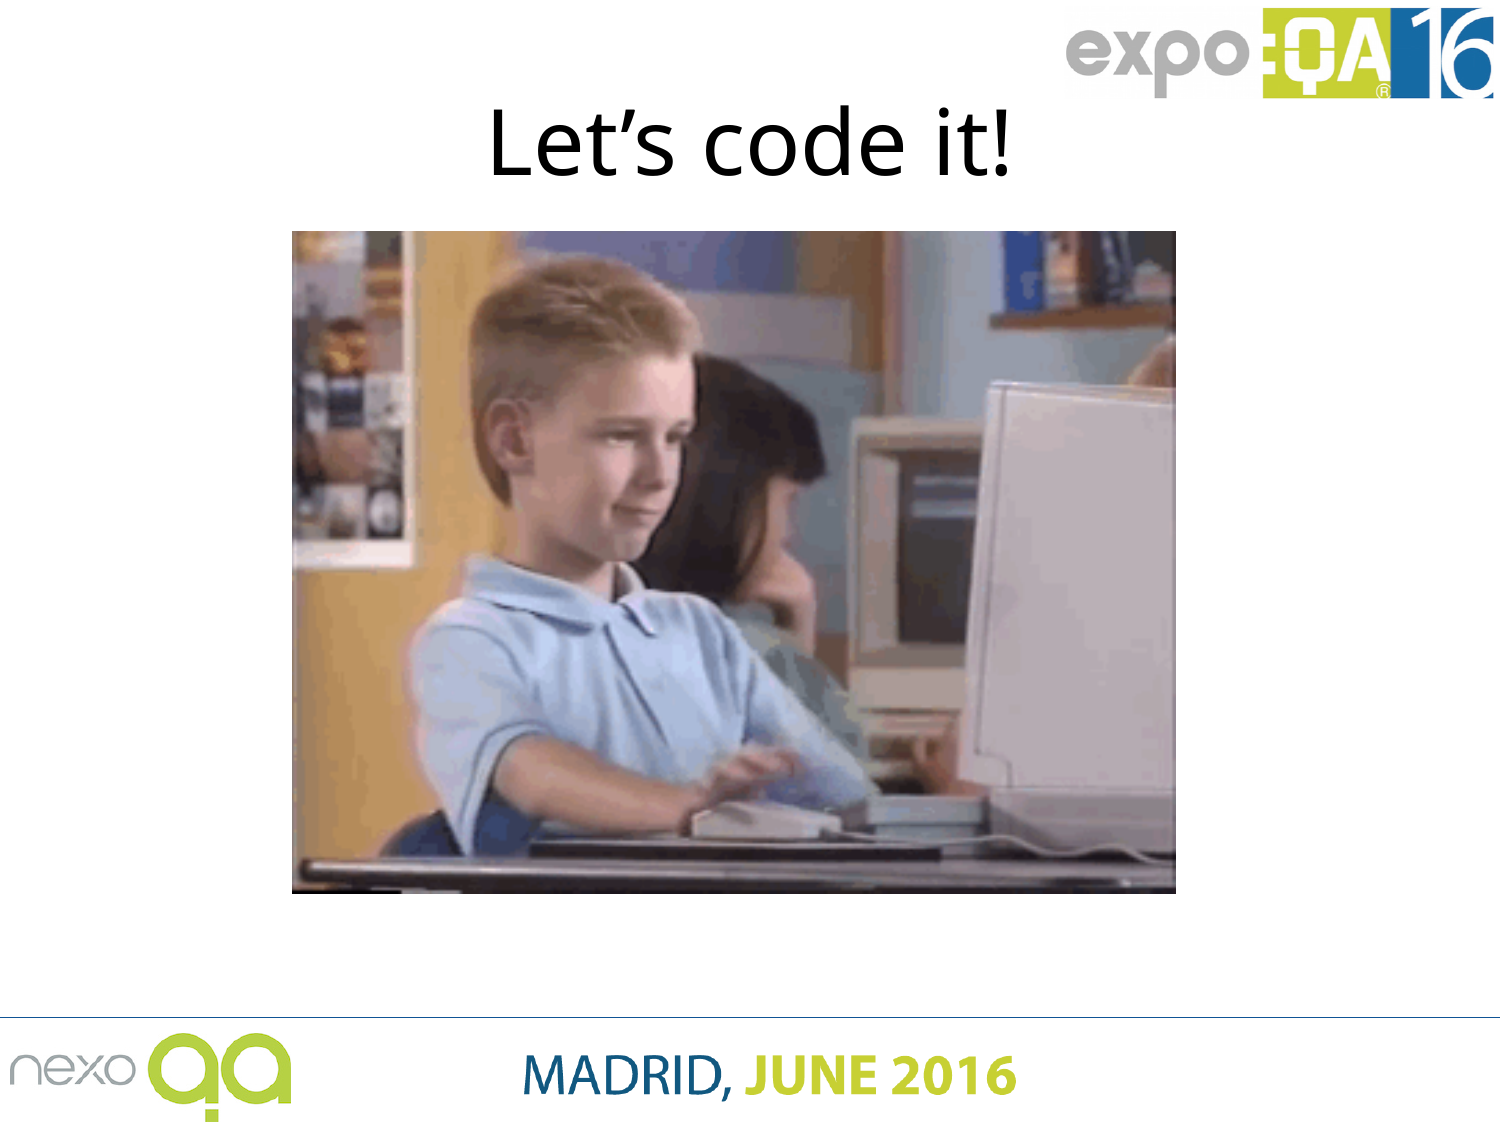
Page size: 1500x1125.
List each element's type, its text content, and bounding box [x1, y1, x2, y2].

title Let’s code it! [75, 45, 1425, 233]
picture [1064, 6, 1494, 99]
picture [292, 230, 1177, 895]
picture [514, 1046, 1021, 1103]
picture [10, 1033, 291, 1122]
